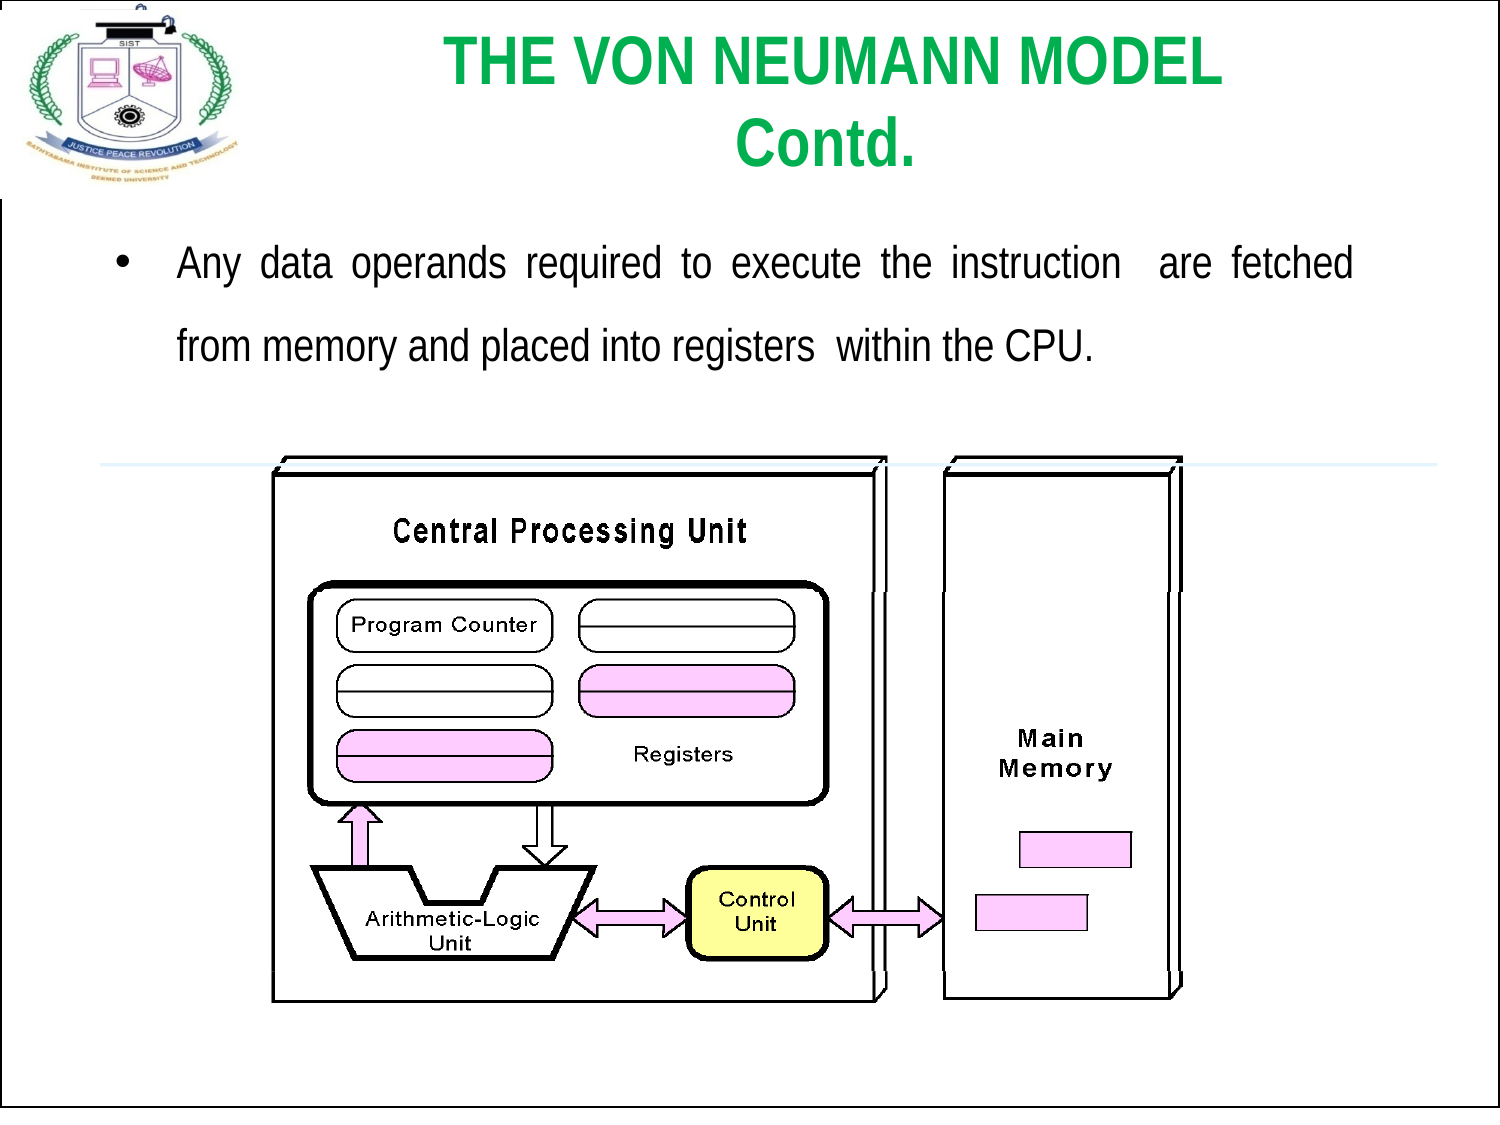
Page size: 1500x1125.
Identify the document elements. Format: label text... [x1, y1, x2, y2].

text_box [0, 0, 1499, 152]
text_box THE VON NEUMANN MODEL Contd. [412, 12, 1254, 100]
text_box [0, 152, 1500, 426]
text_box [0, 433, 1499, 1108]
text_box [99, 462, 1438, 980]
picture [0, 10, 262, 199]
